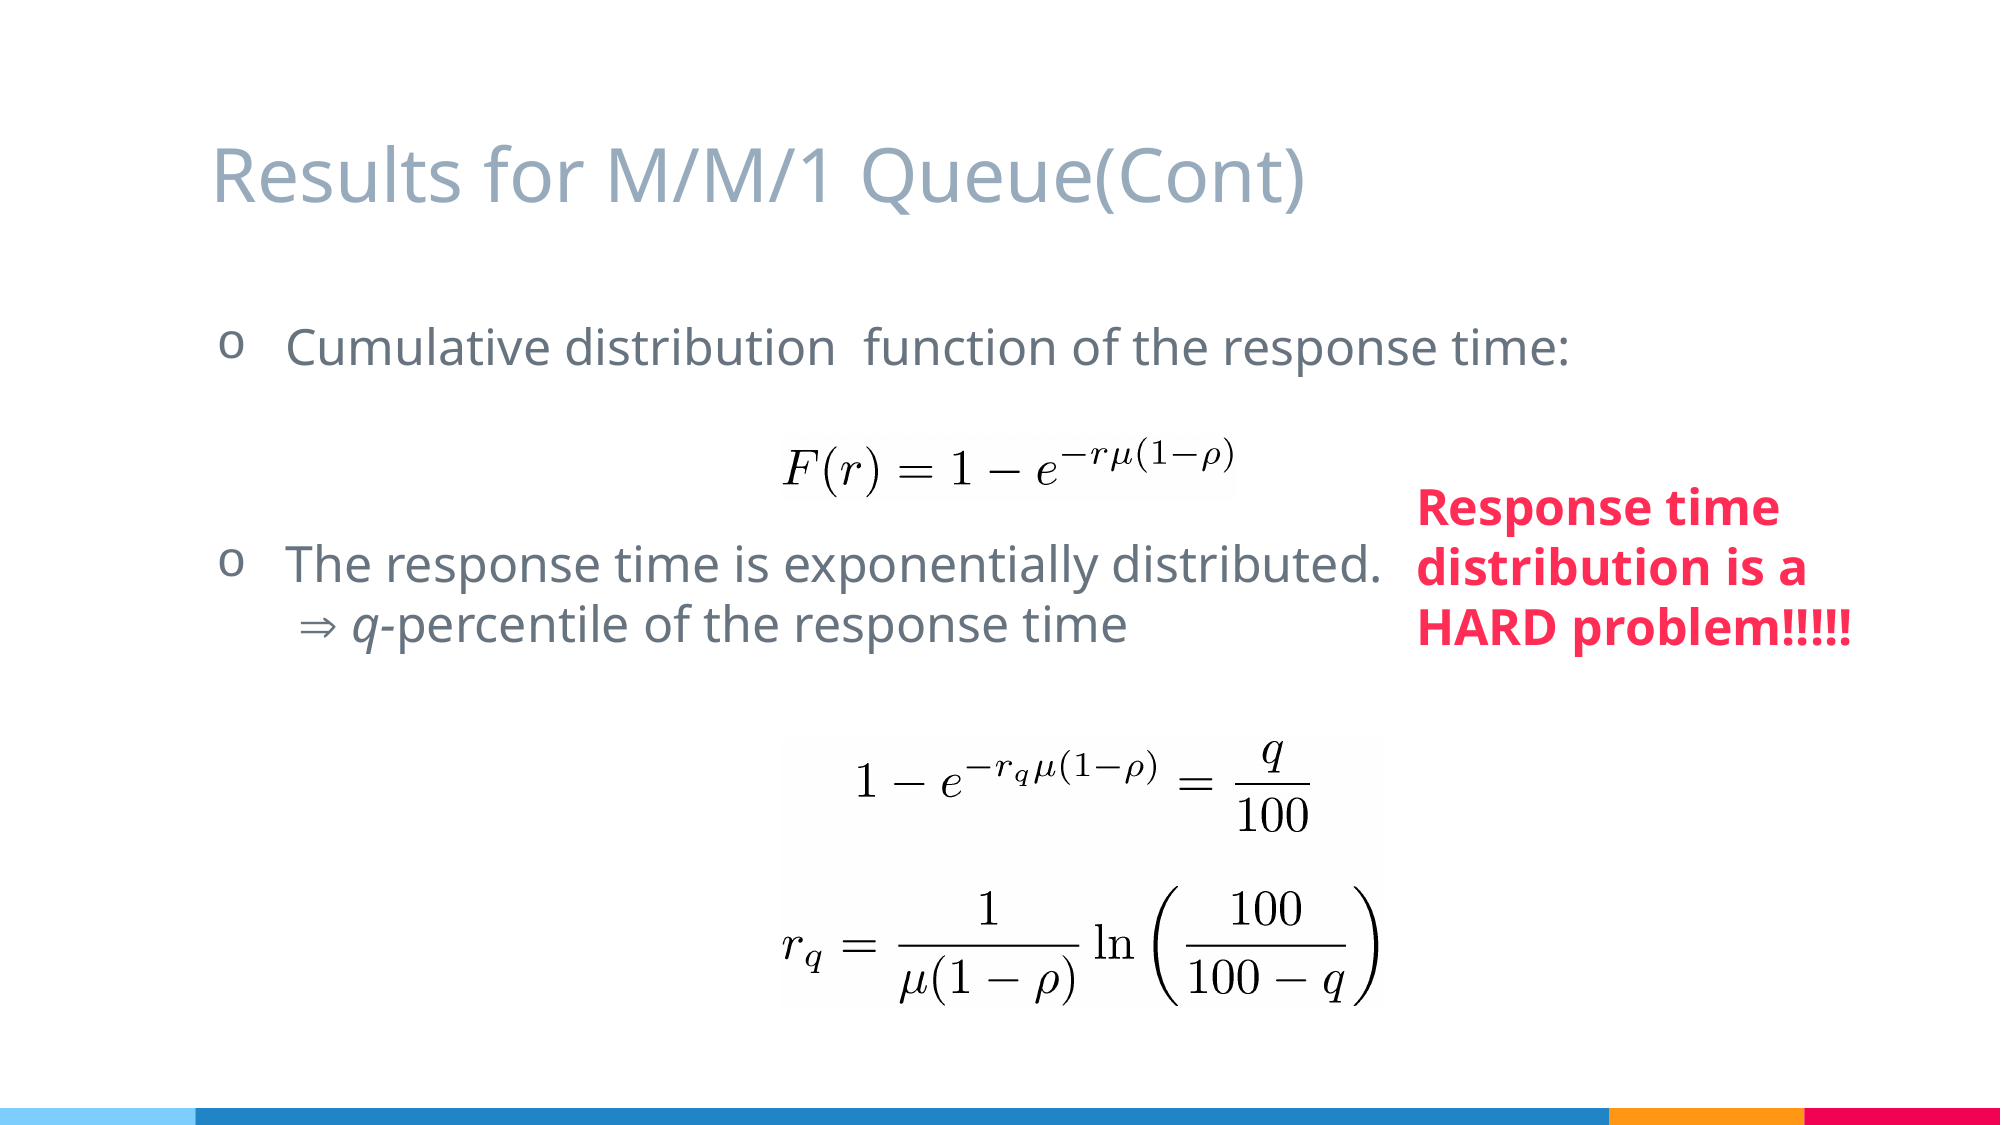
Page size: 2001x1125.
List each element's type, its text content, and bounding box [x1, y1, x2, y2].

picture [780, 435, 1237, 502]
picture [780, 738, 1382, 1009]
text_box Response time distribution is a HARD problem!!!!! [1401, 468, 1928, 724]
list Cumulative distribution function of the response time: The response time is exponentially distributed.  q-percentile of the response time [195, 300, 1823, 1078]
title Results for M/M/1 Queue(Cont) [195, 45, 1609, 233]
